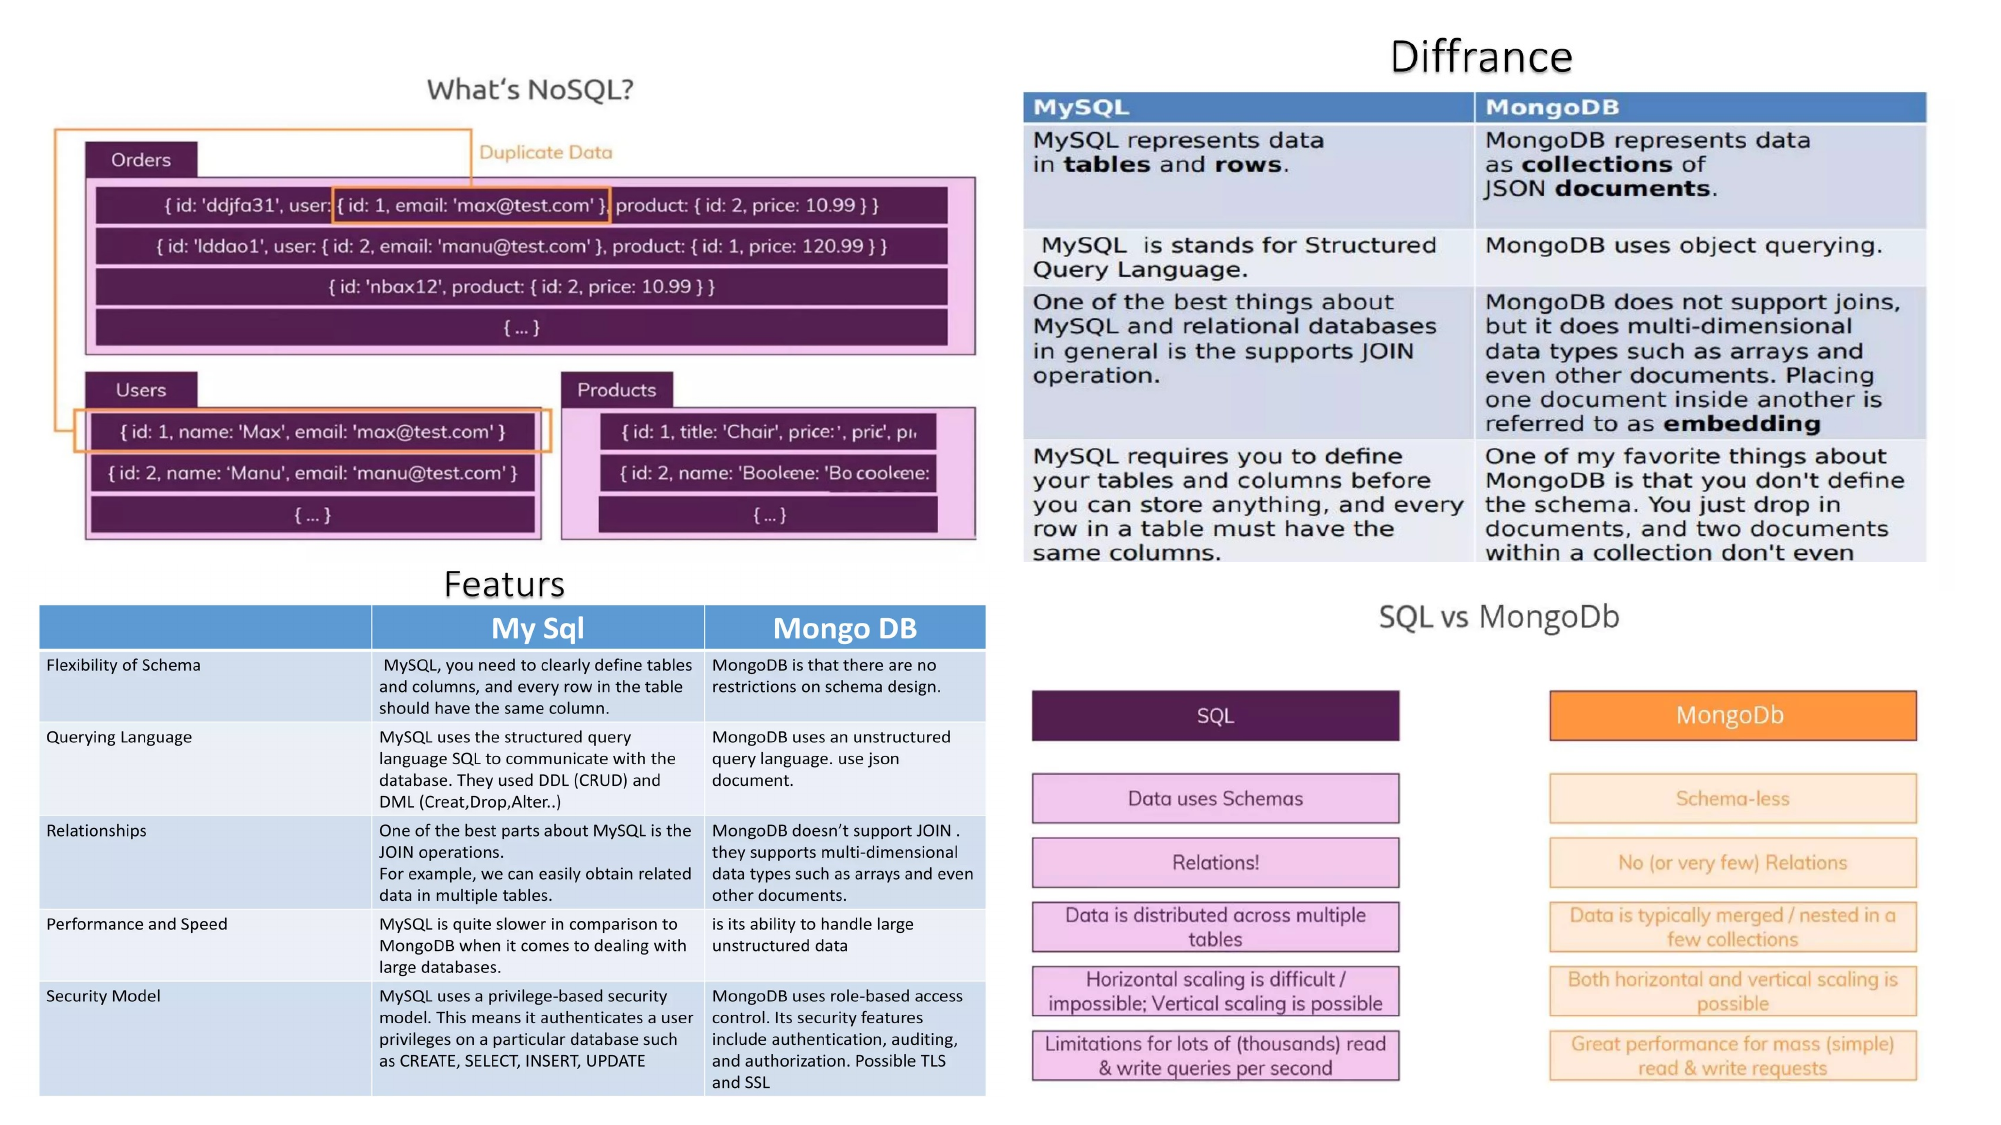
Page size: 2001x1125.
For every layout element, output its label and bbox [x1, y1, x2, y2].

list [35, 49, 987, 563]
list [1005, 2, 1955, 591]
picture [12, 562, 1938, 1100]
